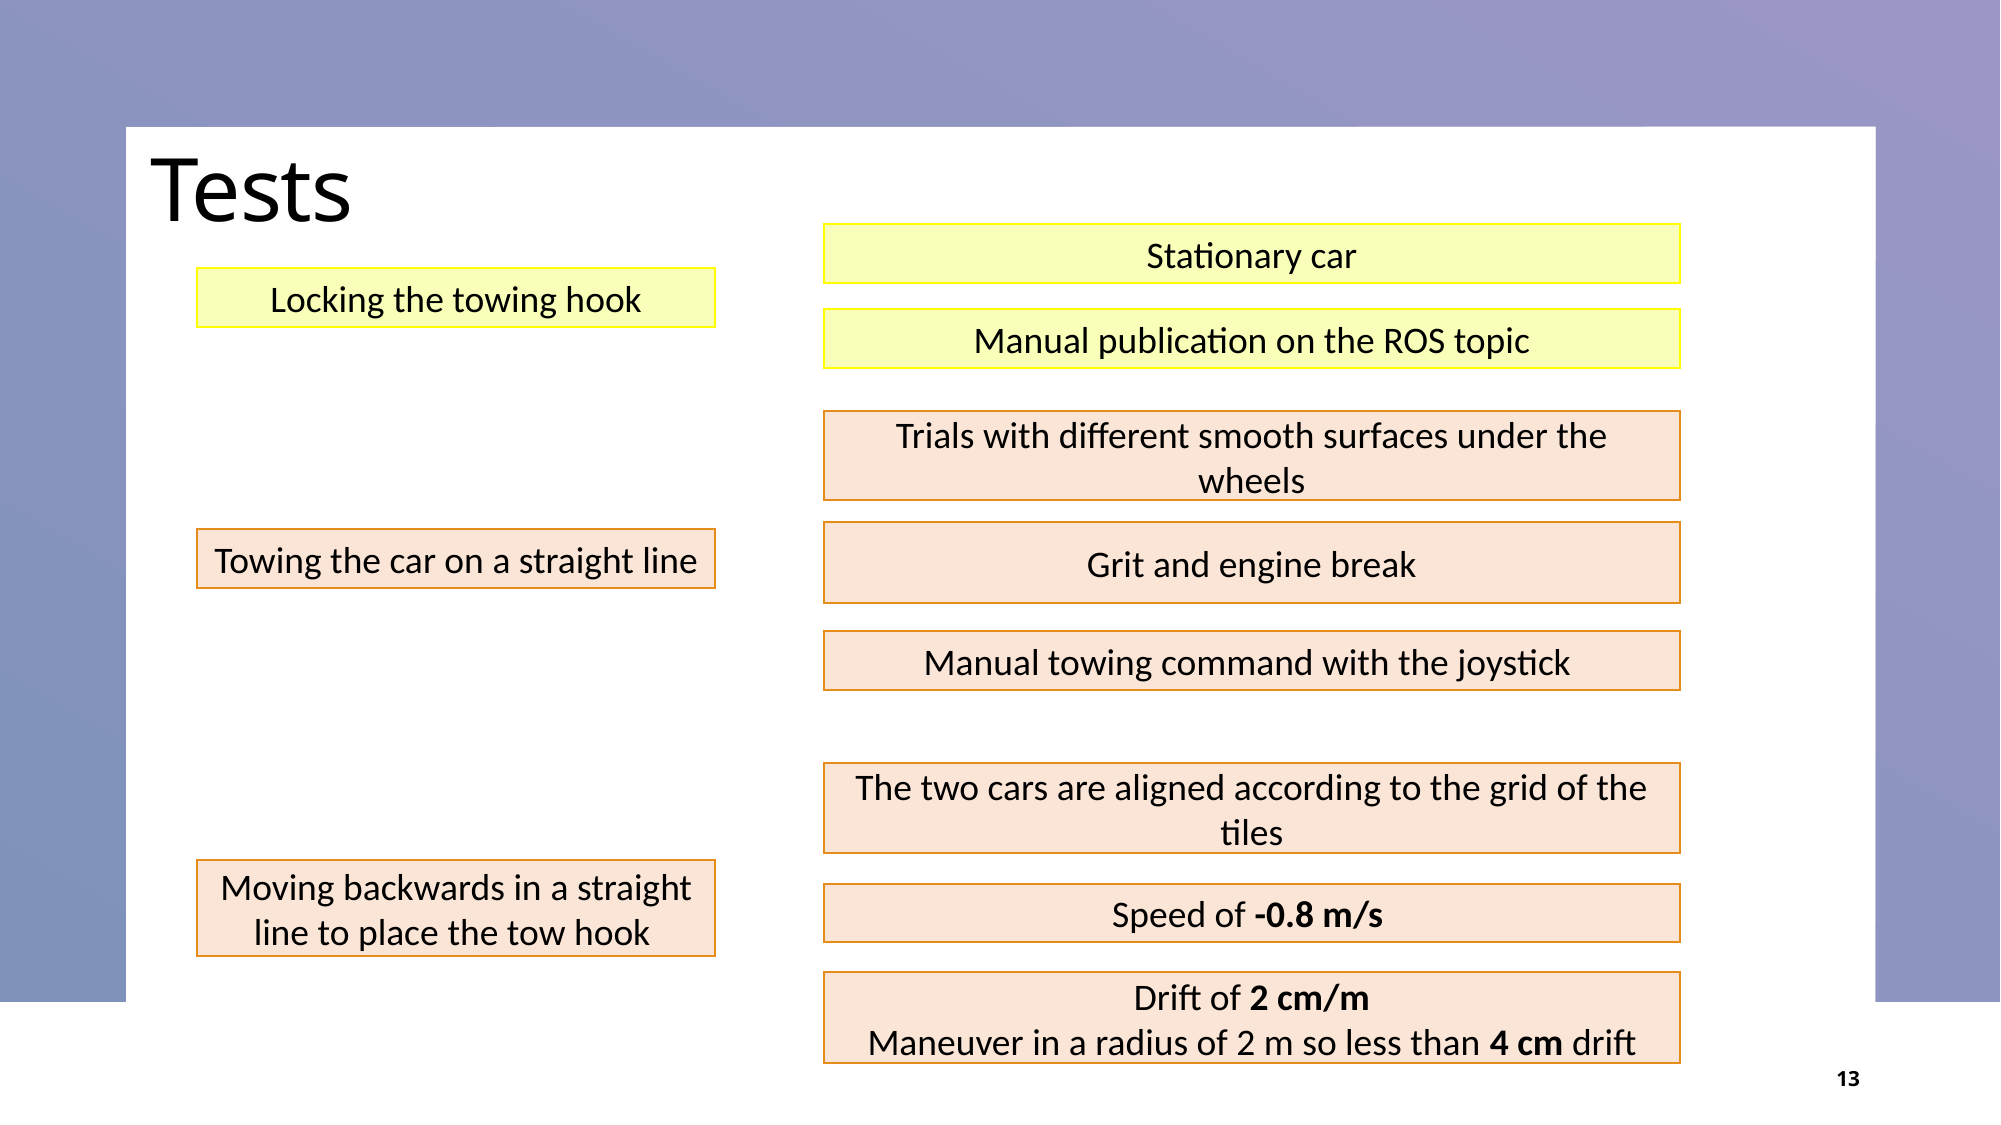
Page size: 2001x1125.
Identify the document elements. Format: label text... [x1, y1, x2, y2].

slide_number 13 [1788, 1050, 1875, 1110]
text_box Grit and engine break [823, 521, 1681, 604]
text_box The two cars are aligned according to the grid of the tiles [823, 762, 1681, 854]
text_box Manual towing command with the joystick [823, 630, 1681, 691]
text_box Moving backwards in a straight line to place the tow hook [196, 859, 716, 957]
text_box Locking the towing hook [196, 267, 716, 328]
text_box Manual publication on the ROS topic [823, 308, 1681, 369]
text_box Drift of 2 cm/m Maneuver in a radius of 2 m so less than 4 cm drift [823, 971, 1681, 1064]
text_box Stationary car [823, 223, 1681, 284]
text_box Towing the car on a straight line [196, 528, 716, 589]
title Tests [135, 134, 1636, 355]
text_box Speed of -0.8 m/s [823, 883, 1681, 943]
text_box Trials with different smooth surfaces under the wheels [823, 410, 1681, 501]
